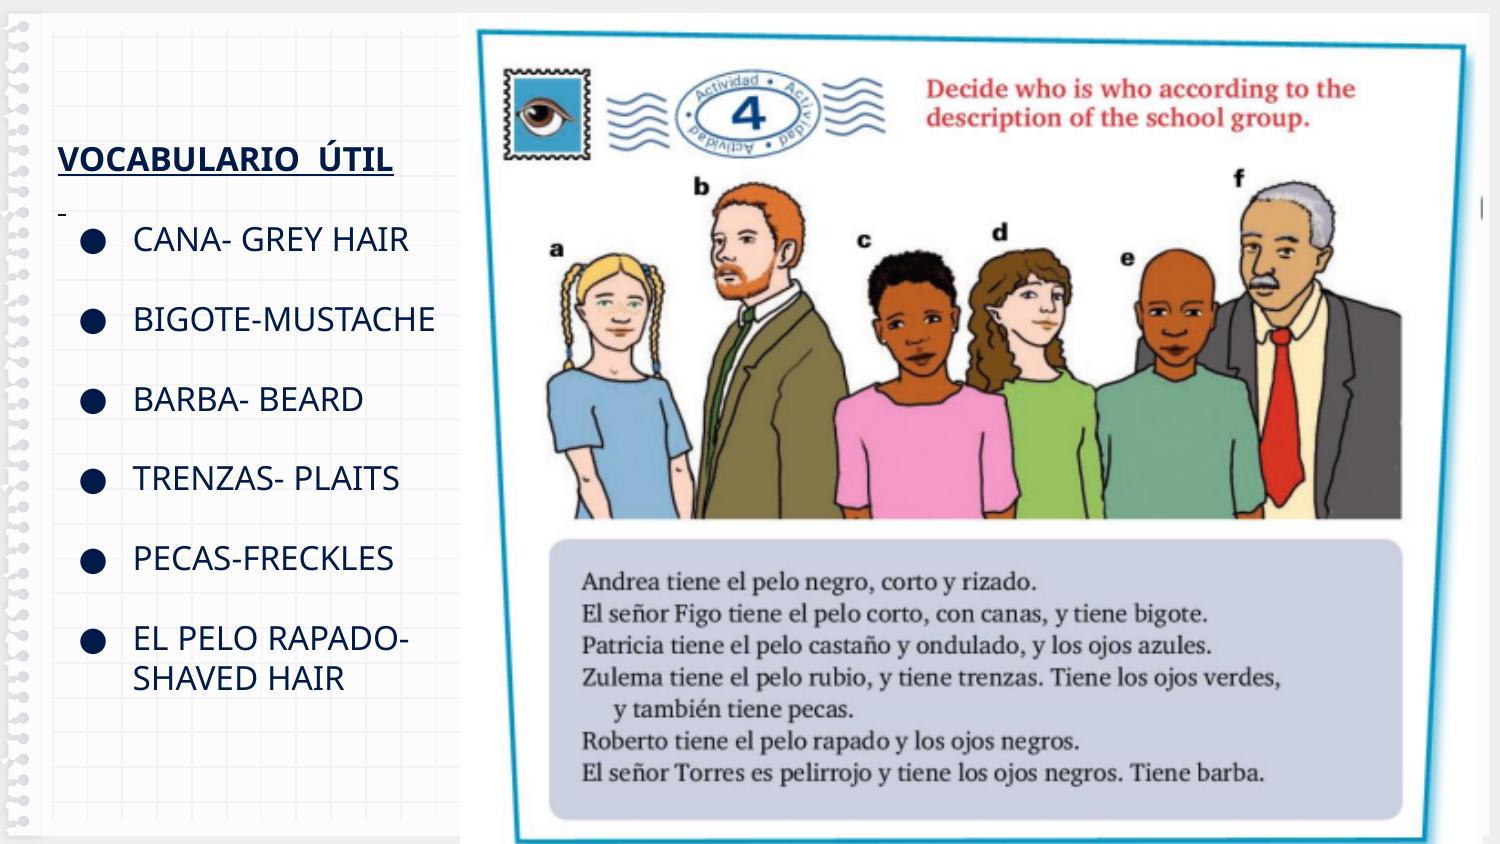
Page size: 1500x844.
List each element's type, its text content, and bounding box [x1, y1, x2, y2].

text_box VOCABULARIO ÚTIL CANA- GREY HAIR BIGOTE-MUSTACHE BARBA- BEARD TRENZAS- PLAITS PECAS-FRECKLES EL PELO RAPADO- SHAVED HAIR [42, 123, 455, 422]
picture [460, 13, 1483, 844]
